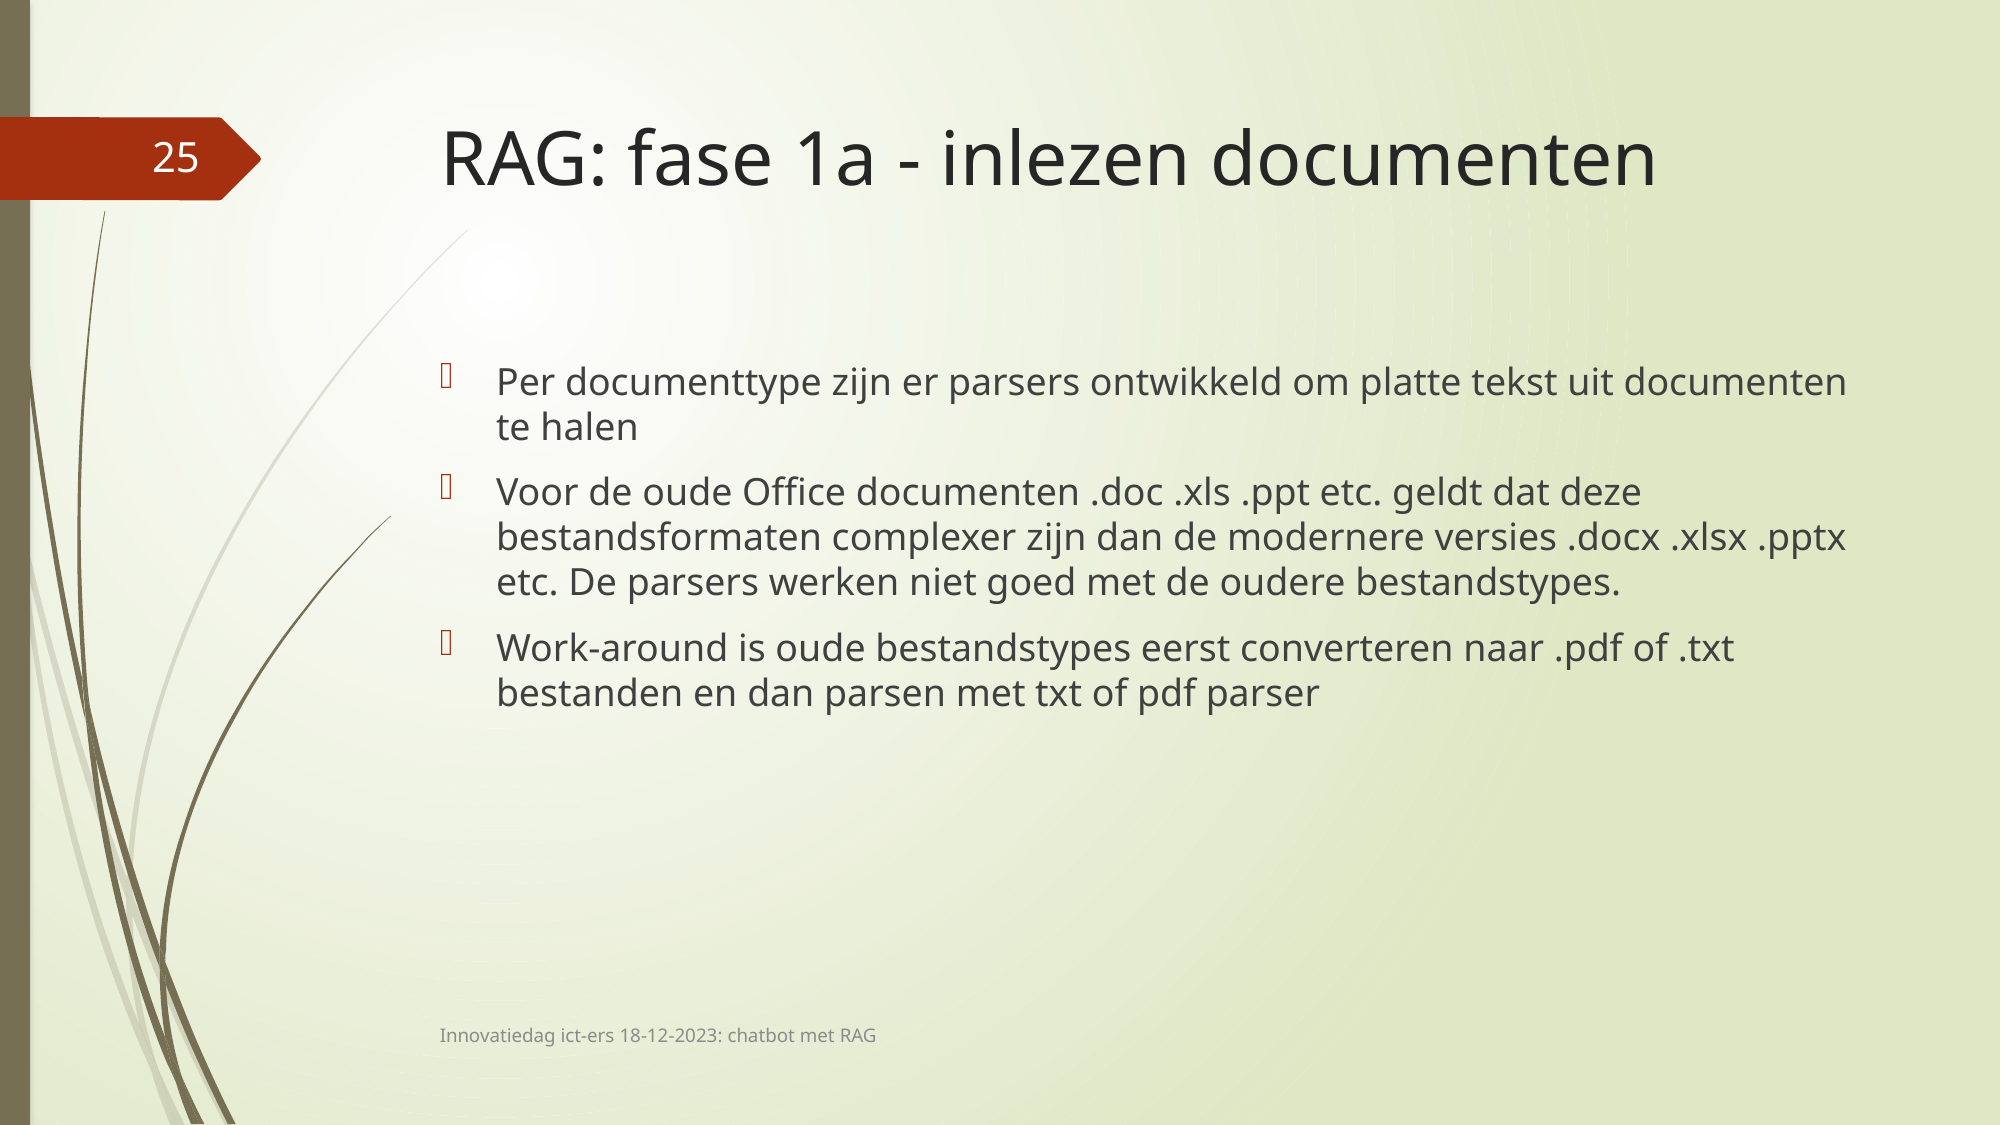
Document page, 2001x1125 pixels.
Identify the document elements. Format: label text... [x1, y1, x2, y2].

footer Innovatiedag ict-ers 18-12-2023: chatbot met RAG [424, 1006, 1675, 1067]
title RAG: fase 1a - inlezen documenten [425, 102, 1888, 313]
list Per documenttype zijn er parsers ontwikkeld om platte tekst uit documenten te halen Voor de oude Office documenten .doc .xls .ppt etc. geldt dat deze bestandsformaten complexer zijn dan de modernere versies .docx .xlsx .pptx etc. De parsers werken niet goed met de oudere bestandstypes. Work-around is oude bestandstypes eerst converteren naar .pdf of .txt bestanden en dan parsen met txt of pdf parser [424, 350, 1888, 970]
slide_number 25 [87, 129, 216, 190]
